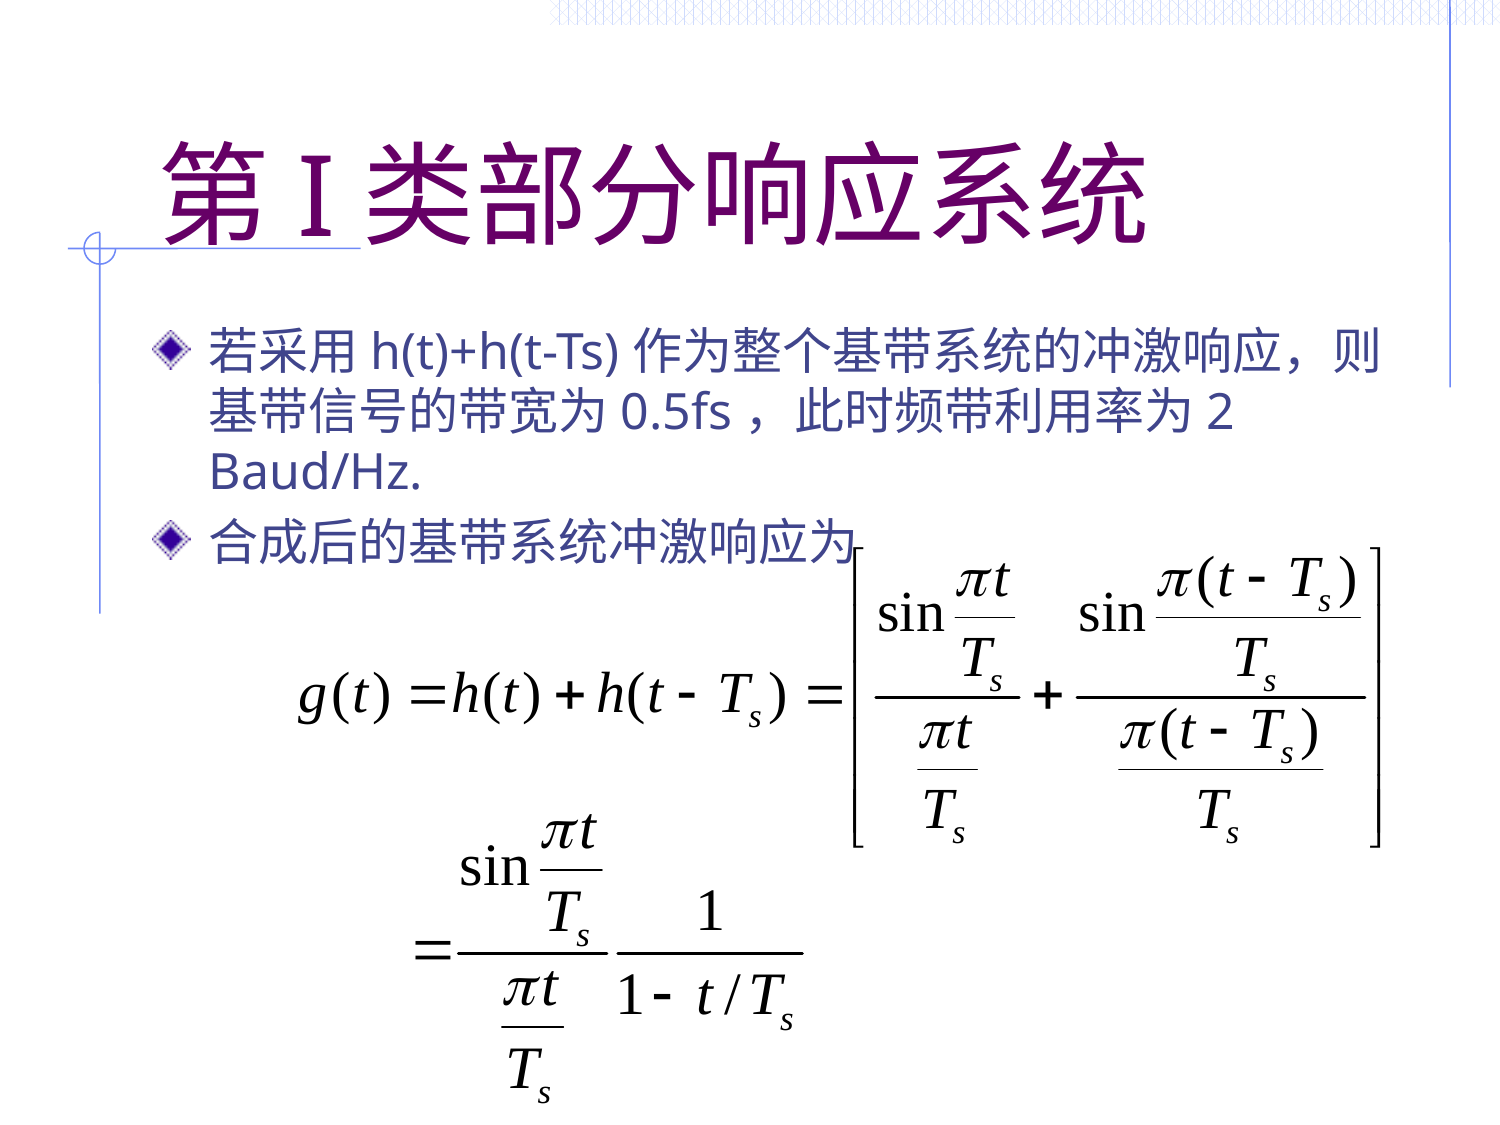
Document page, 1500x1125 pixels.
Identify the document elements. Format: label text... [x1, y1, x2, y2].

list 若采用h(t)+h(t-Ts)作为整个基带系统的冲激响应，则基带信号的带宽为0.5fs，此时频带利用率为2 Baud/Hz. 合成后的基带系统冲激响应为 [137, 312, 1413, 988]
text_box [399, 787, 813, 1119]
picture [152, 330, 191, 370]
picture [152, 520, 191, 560]
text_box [287, 537, 1401, 858]
title 第I类部分响应系统 [142, 141, 1483, 267]
